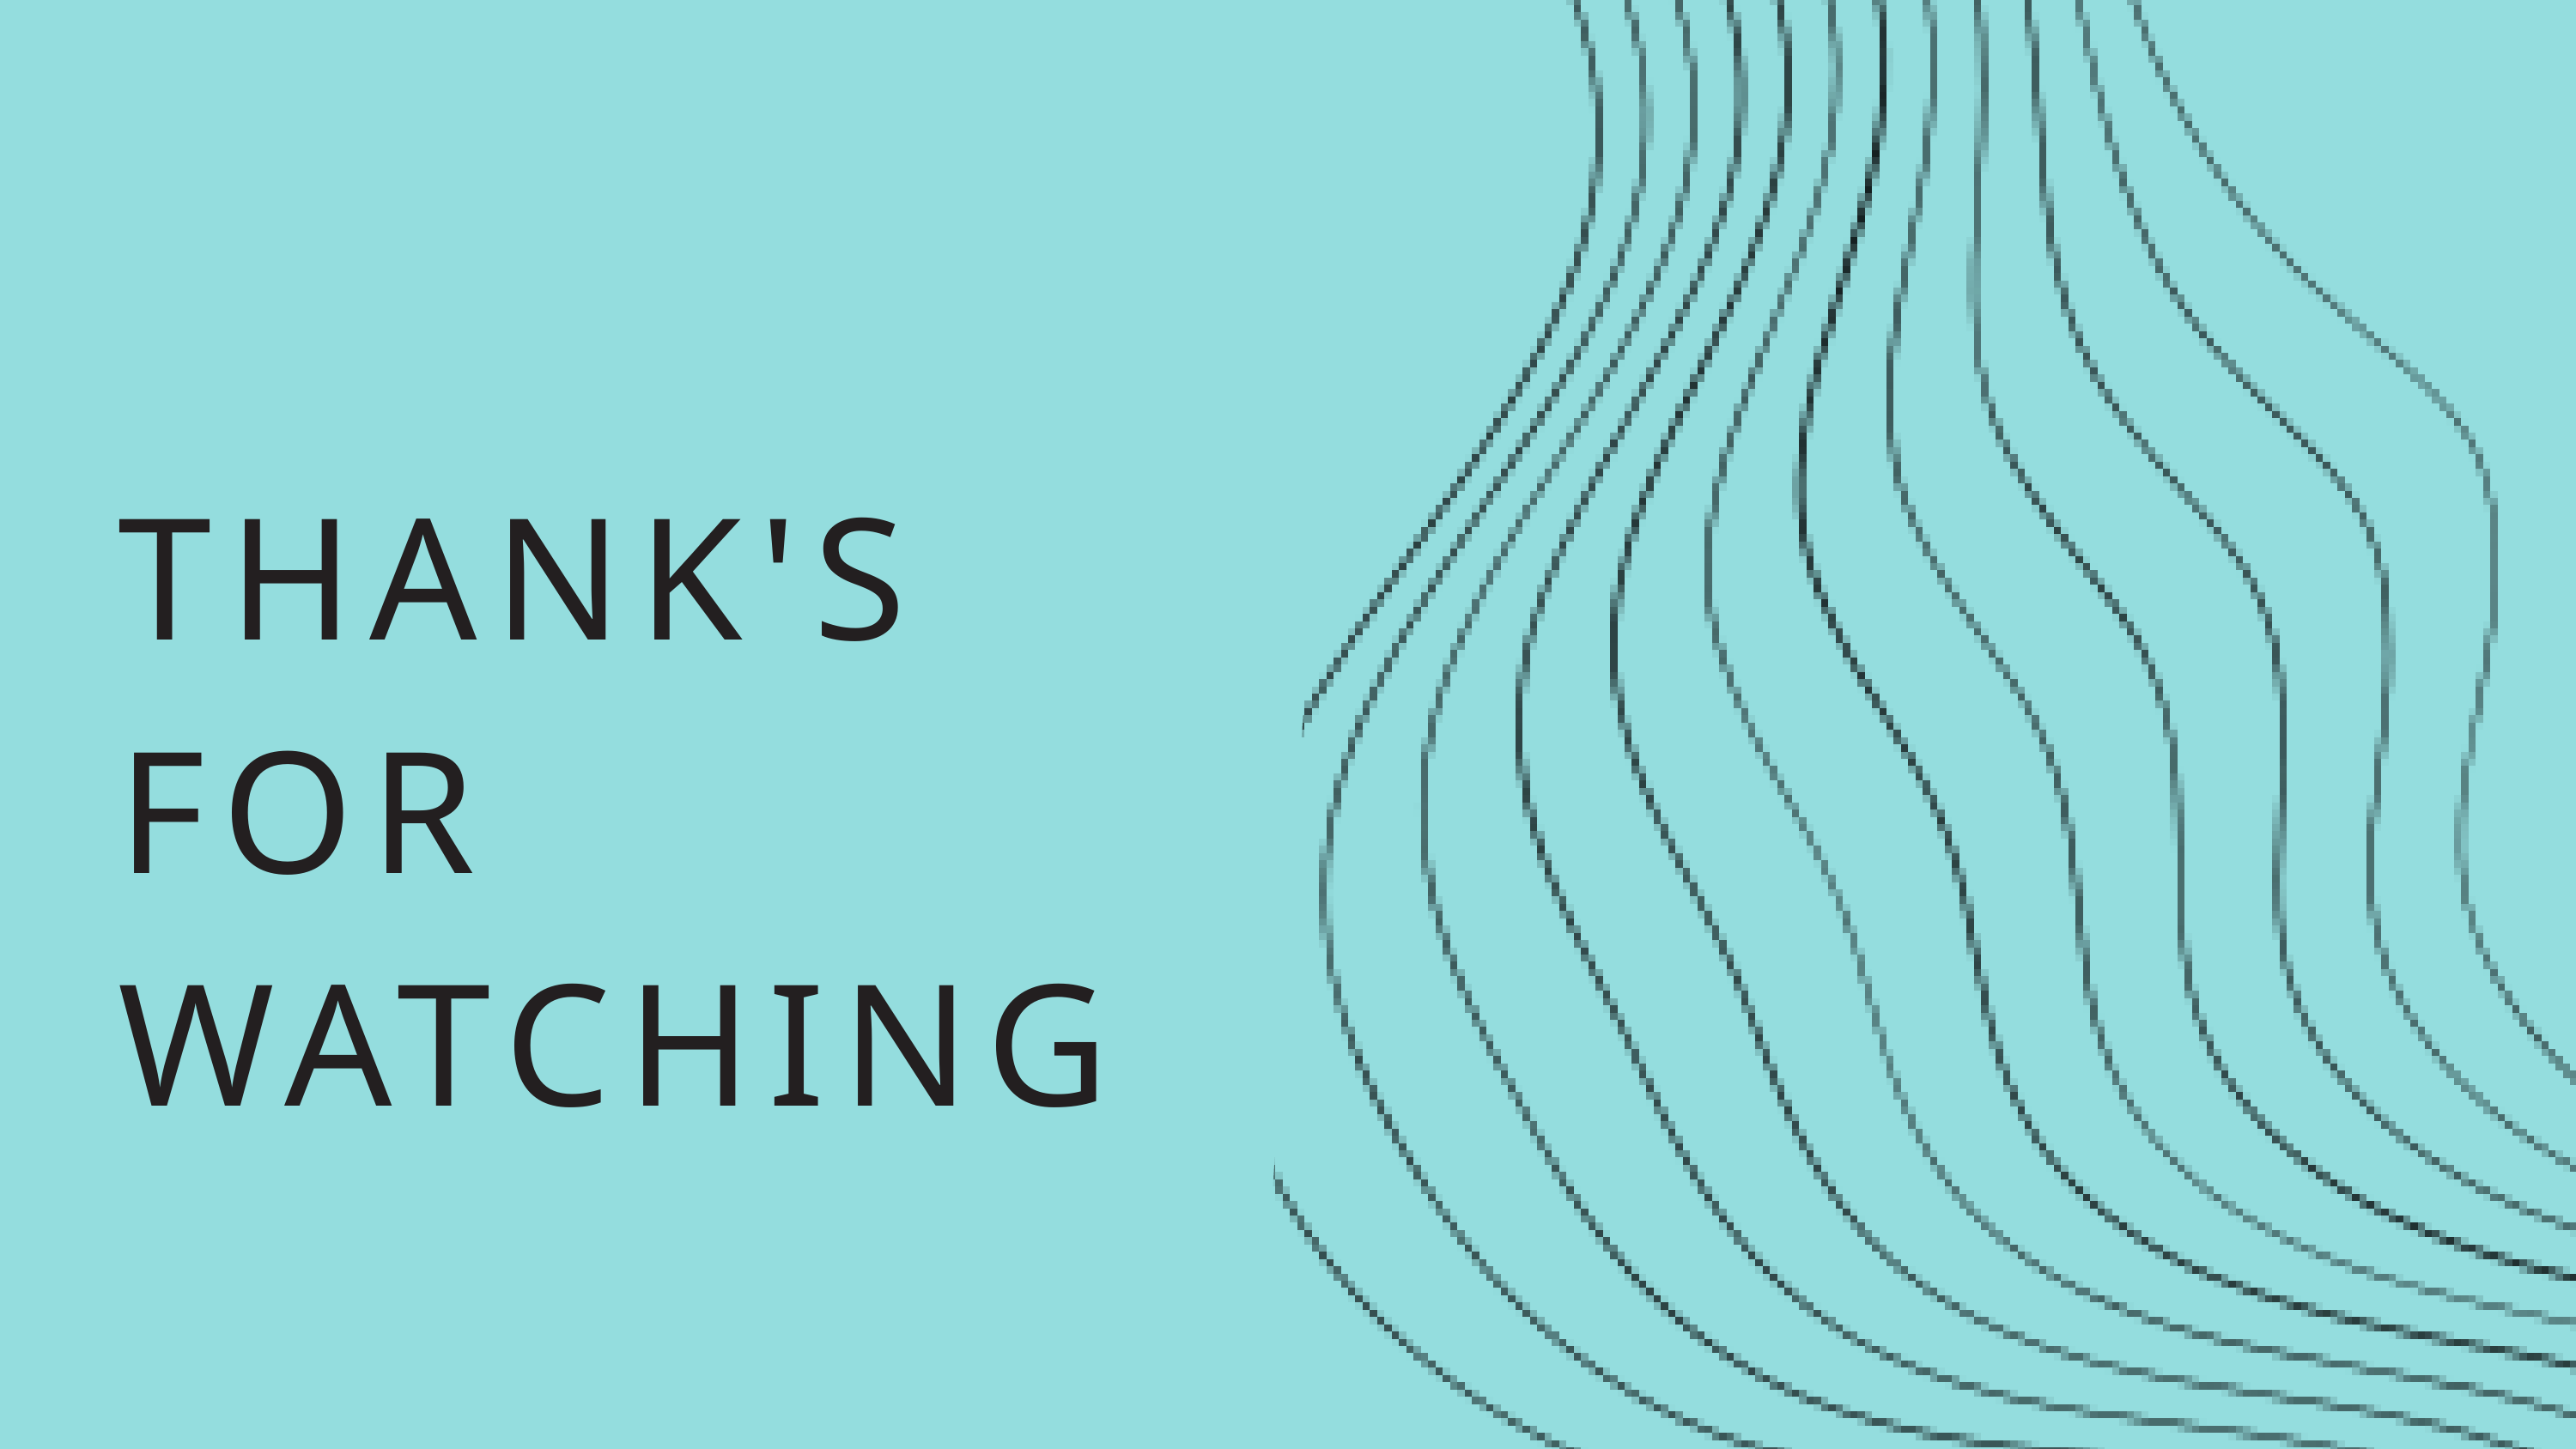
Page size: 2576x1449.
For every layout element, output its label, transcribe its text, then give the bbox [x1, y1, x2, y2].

text_box [1255, 0, 2576, 1449]
text_box THANK'S FOR WATCHING [118, 441, 1260, 1140]
